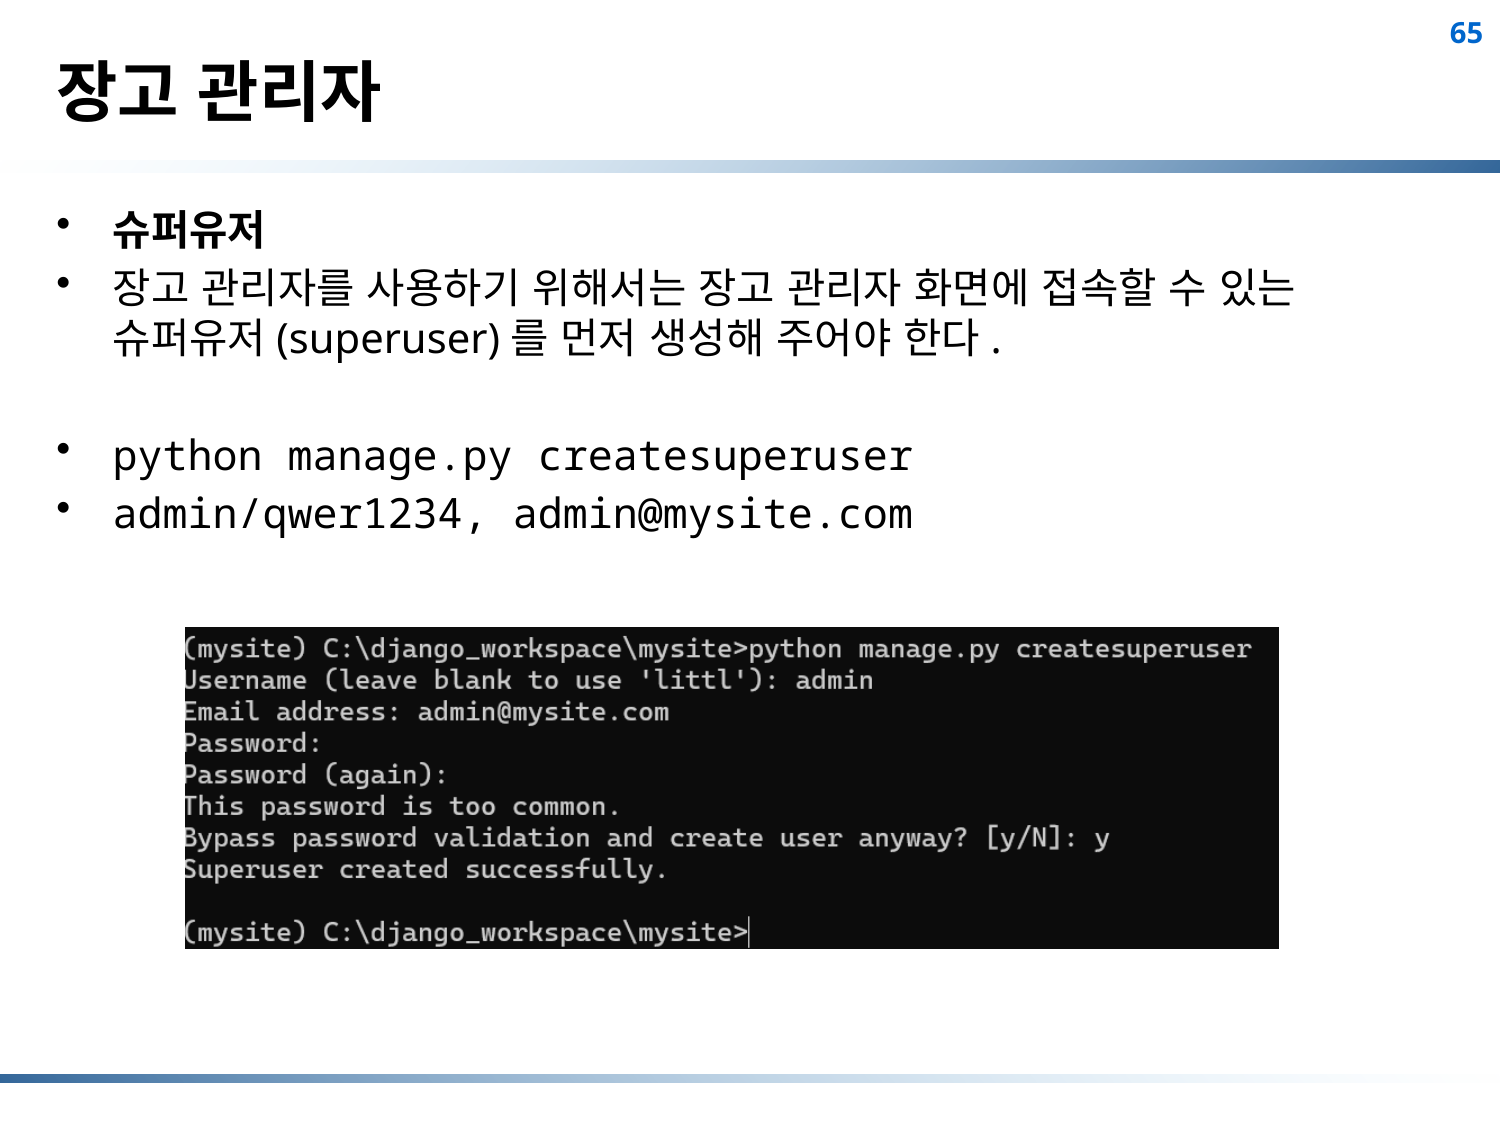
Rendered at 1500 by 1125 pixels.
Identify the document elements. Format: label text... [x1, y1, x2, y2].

list 슈퍼유저 장고 관리자를 사용하기 위해서는 장고 관리자 화면에 접속할 수 있는 슈퍼유저(superuser)를 먼저 생성해 주어야 한다. python manage.py createsuperuser admin/qwer1234, admin@mysite.com [41, 196, 1459, 1059]
picture [185, 627, 1279, 949]
title 장고 관리자 [41, 19, 1424, 161]
